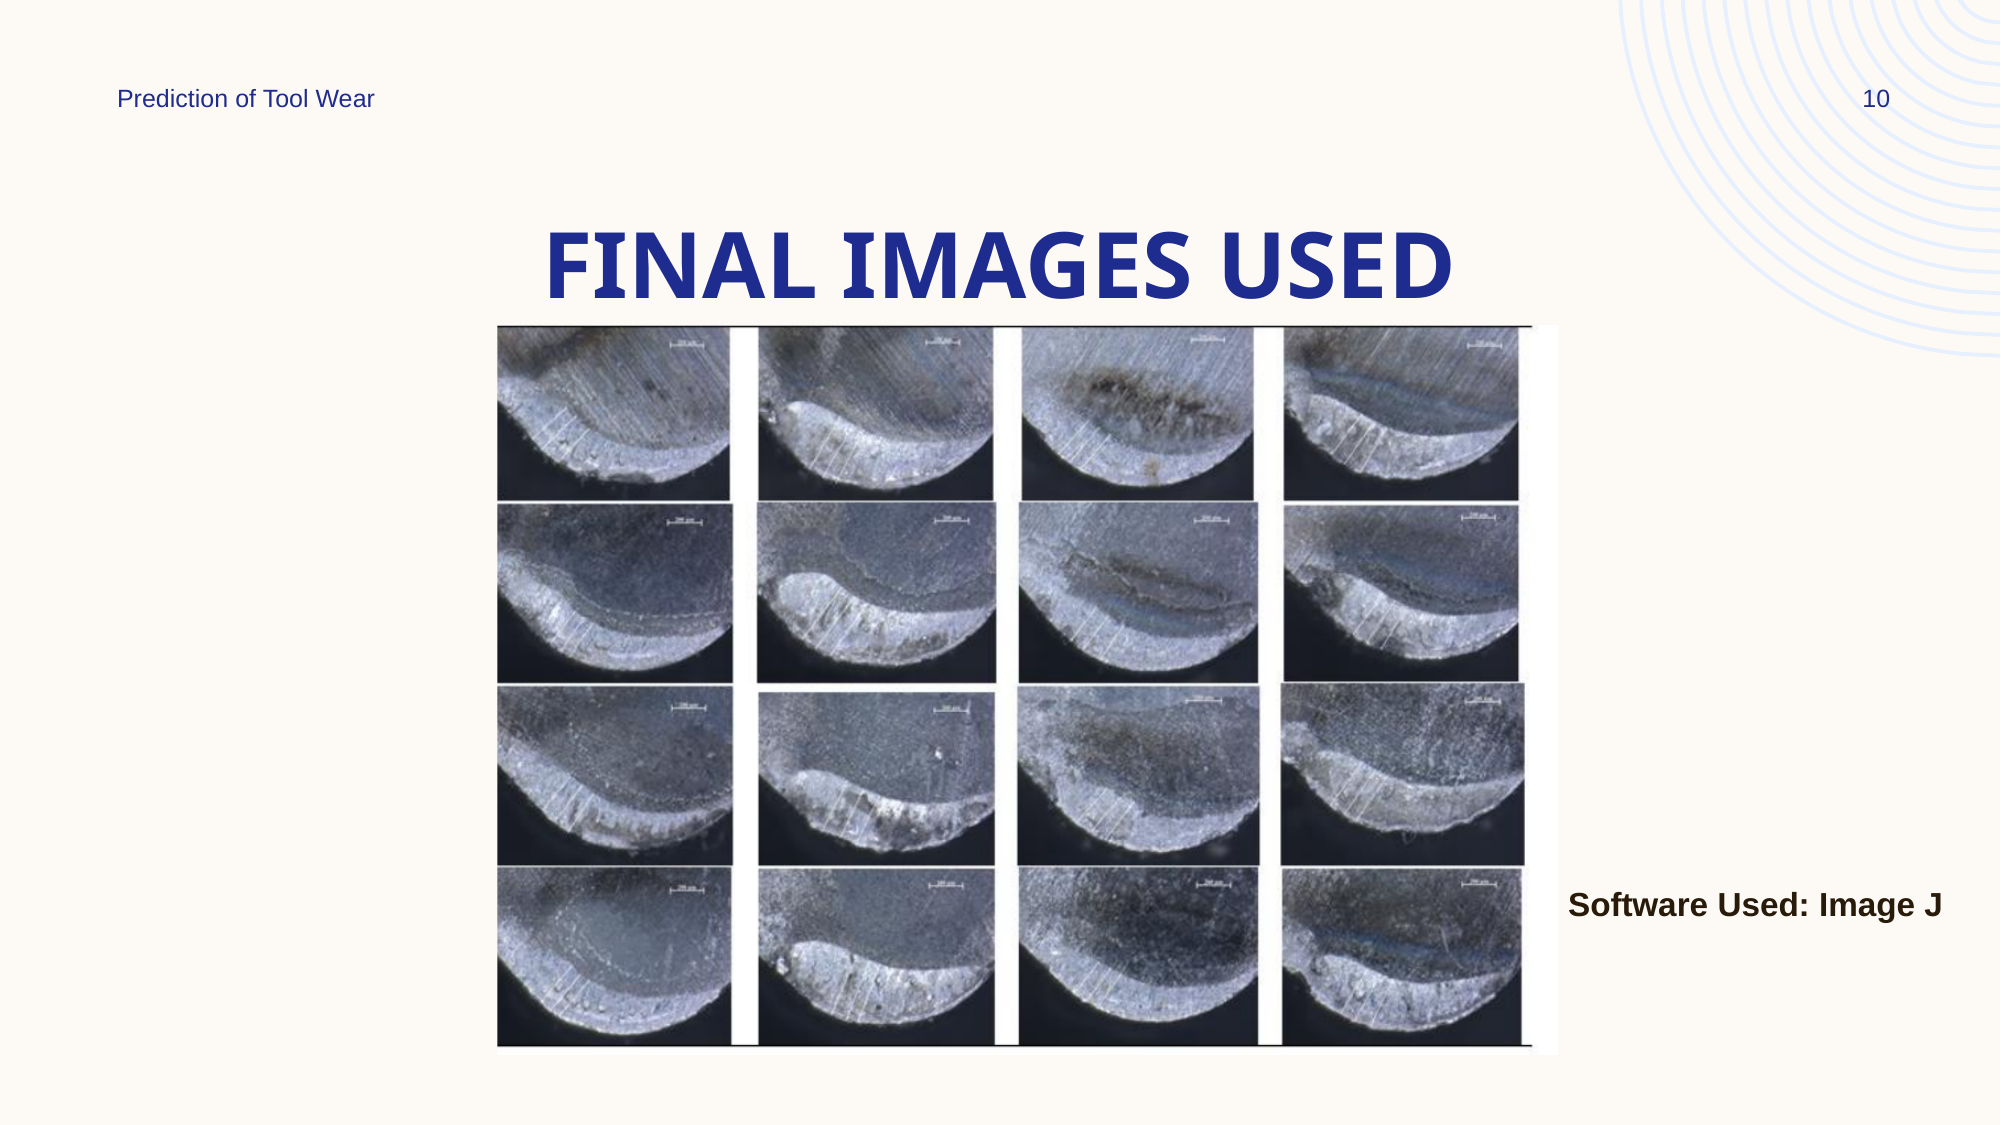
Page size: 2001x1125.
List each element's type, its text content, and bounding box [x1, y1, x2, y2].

picture [497, 325, 1620, 1055]
text_box Software Used: Image J [1620, 880, 1996, 926]
title Final Images Used [124, 199, 1875, 326]
slide_number 10 [1795, 75, 1958, 120]
footer Prediction of Tool Wear [101, 75, 627, 120]
